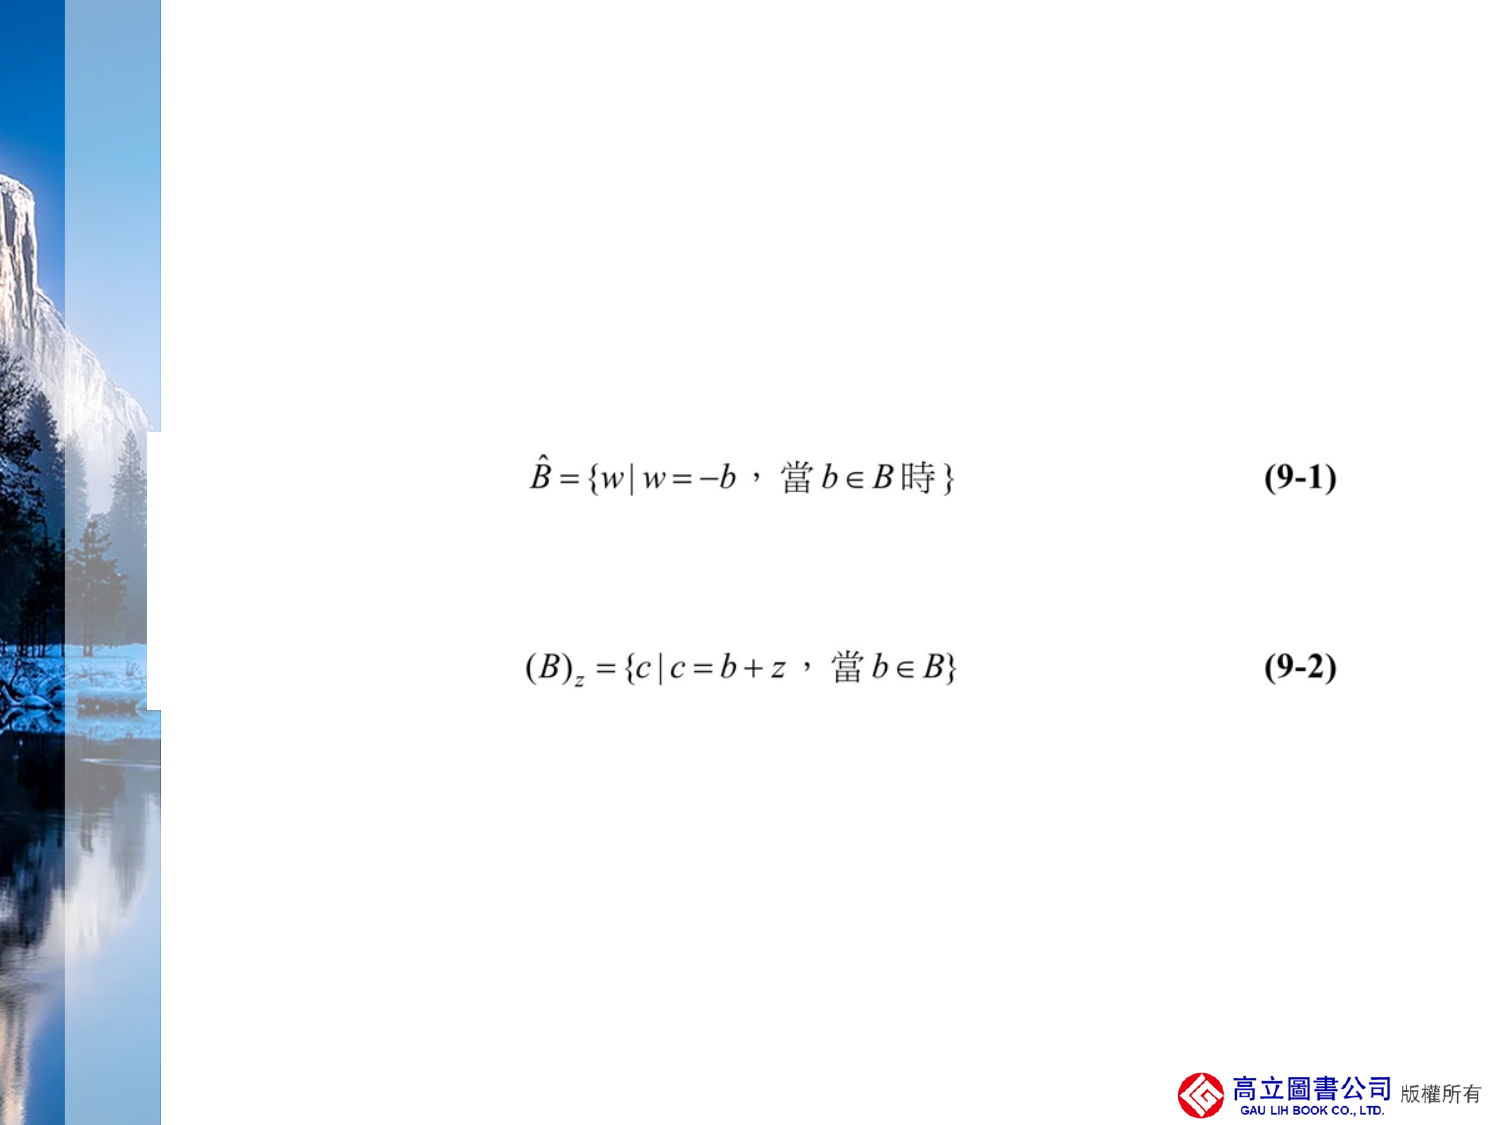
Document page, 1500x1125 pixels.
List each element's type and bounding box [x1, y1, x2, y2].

picture [147, 432, 1353, 710]
picture [1178, 1065, 1500, 1125]
picture [0, 0, 64, 1125]
